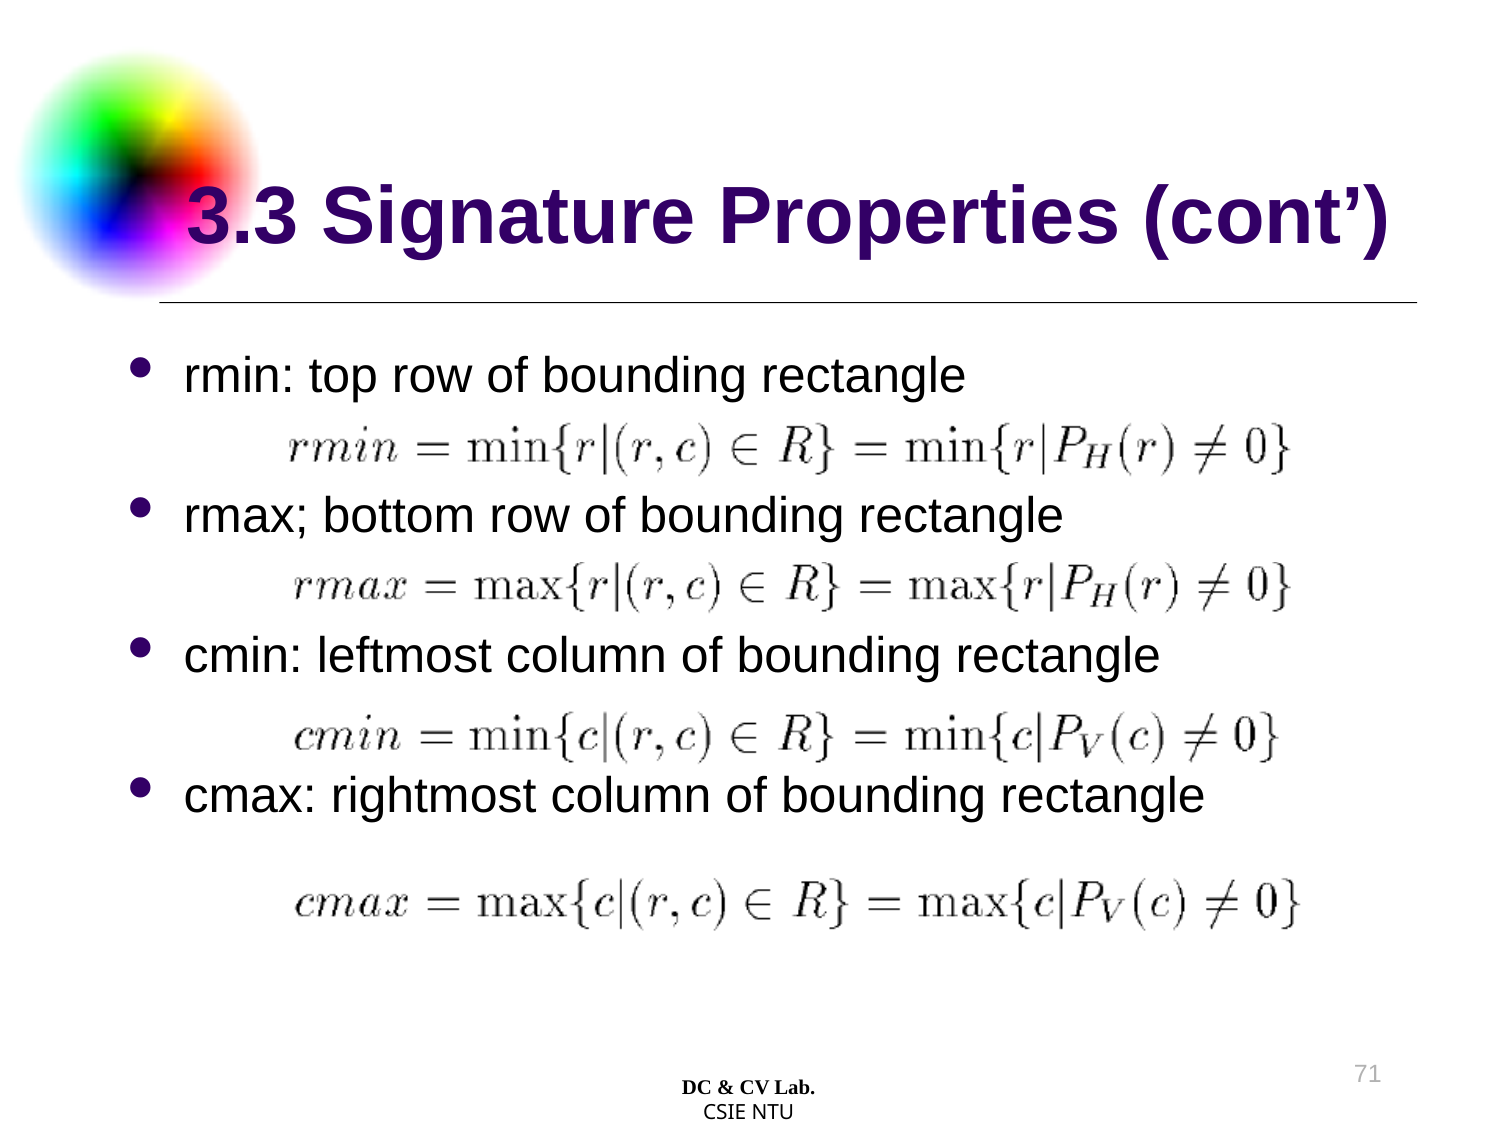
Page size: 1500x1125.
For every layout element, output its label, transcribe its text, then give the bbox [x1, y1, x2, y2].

title 3.3 Signature Properties (cont’) [171, 54, 1500, 268]
slide_number 71 [1059, 1042, 1397, 1103]
list rmin: top row of bounding rectangle rmax; bottom row of bounding rectangle cmin: leftmost column of bounding rectangle cmax: rightmost column of bounding rectangle [112, 334, 1436, 1059]
picture [0, 42, 272, 318]
picture [289, 869, 1305, 934]
footer DC & CV Lab. CSIE NTU [511, 1066, 987, 1125]
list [277, 420, 1294, 478]
picture [289, 704, 1282, 769]
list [289, 562, 1294, 618]
